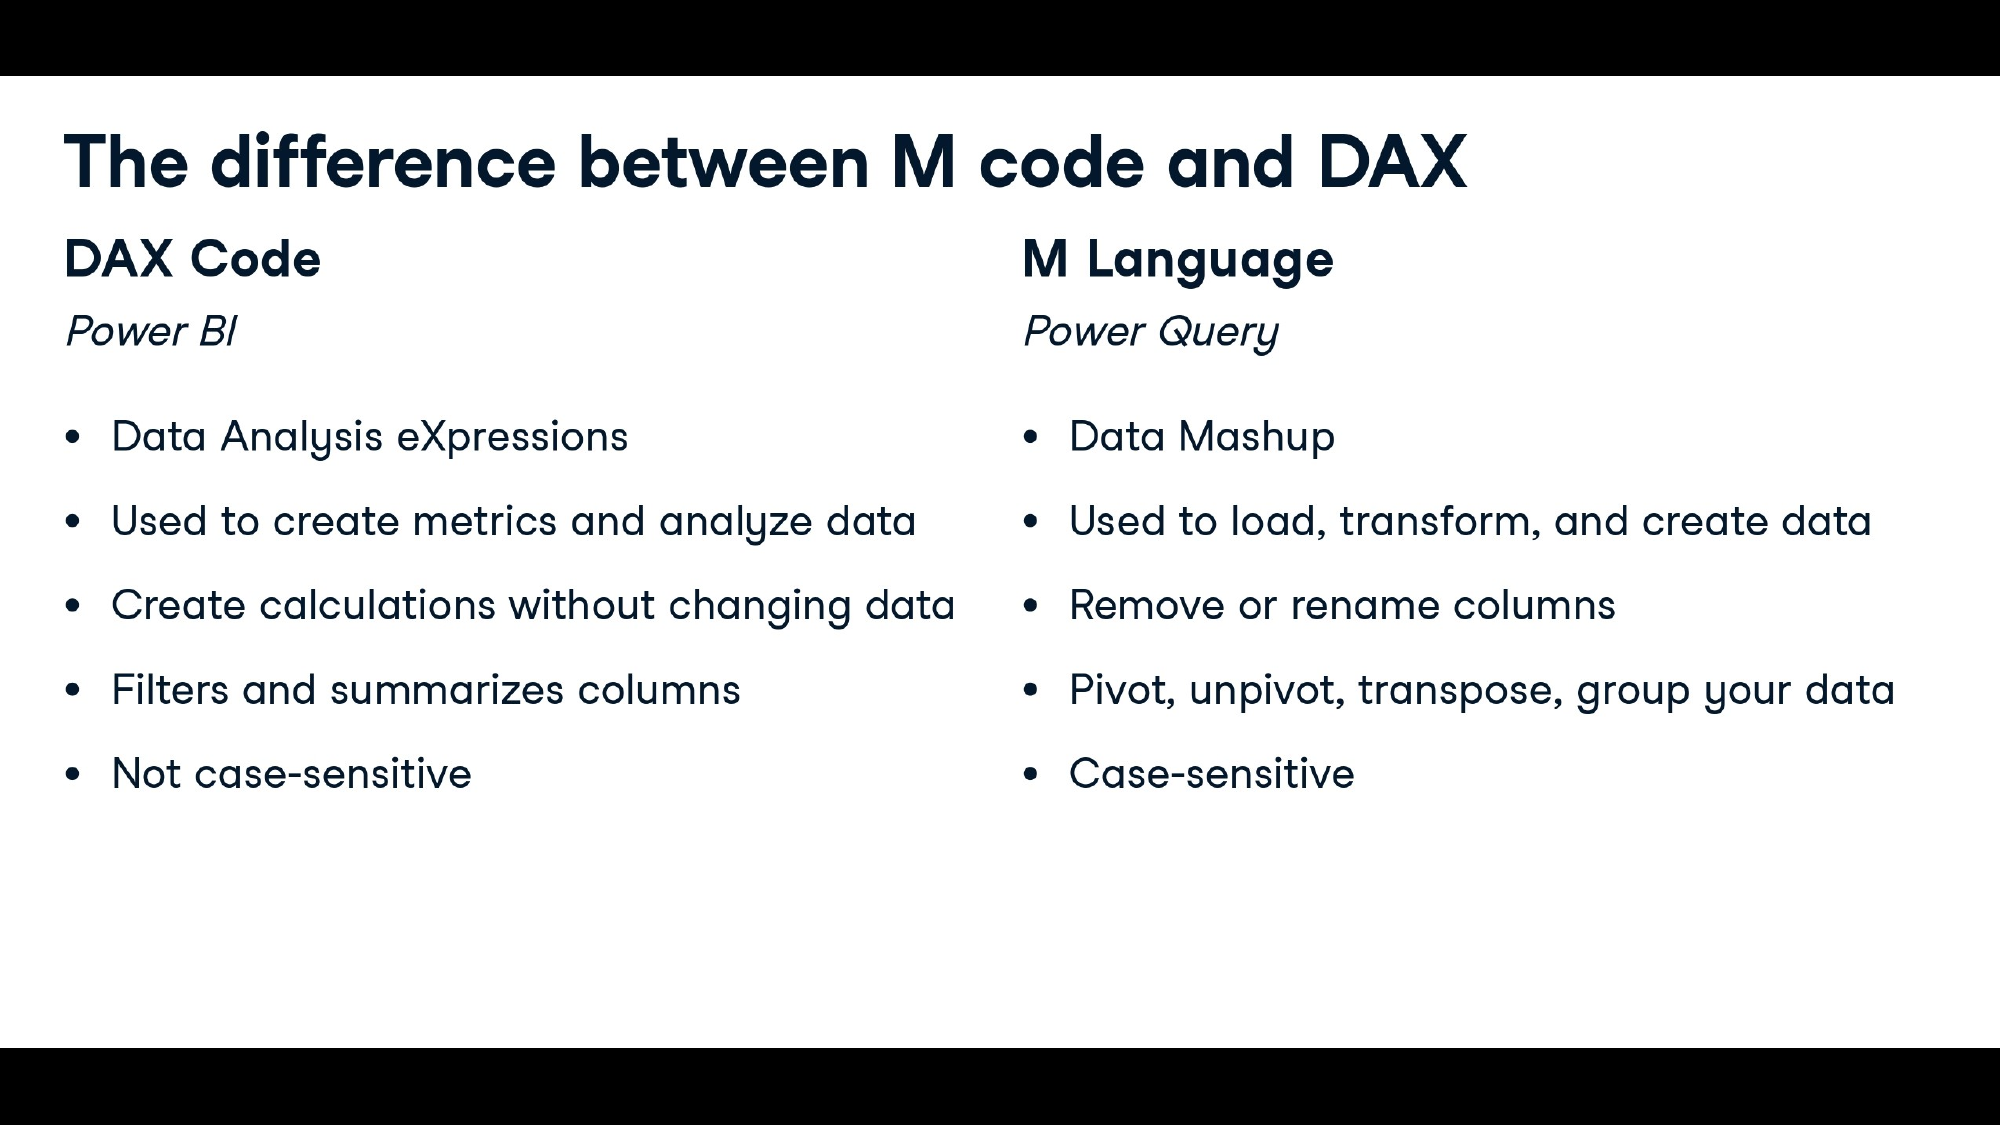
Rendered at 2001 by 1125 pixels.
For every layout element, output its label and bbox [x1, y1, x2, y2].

picture [0, 76, 2000, 1048]
